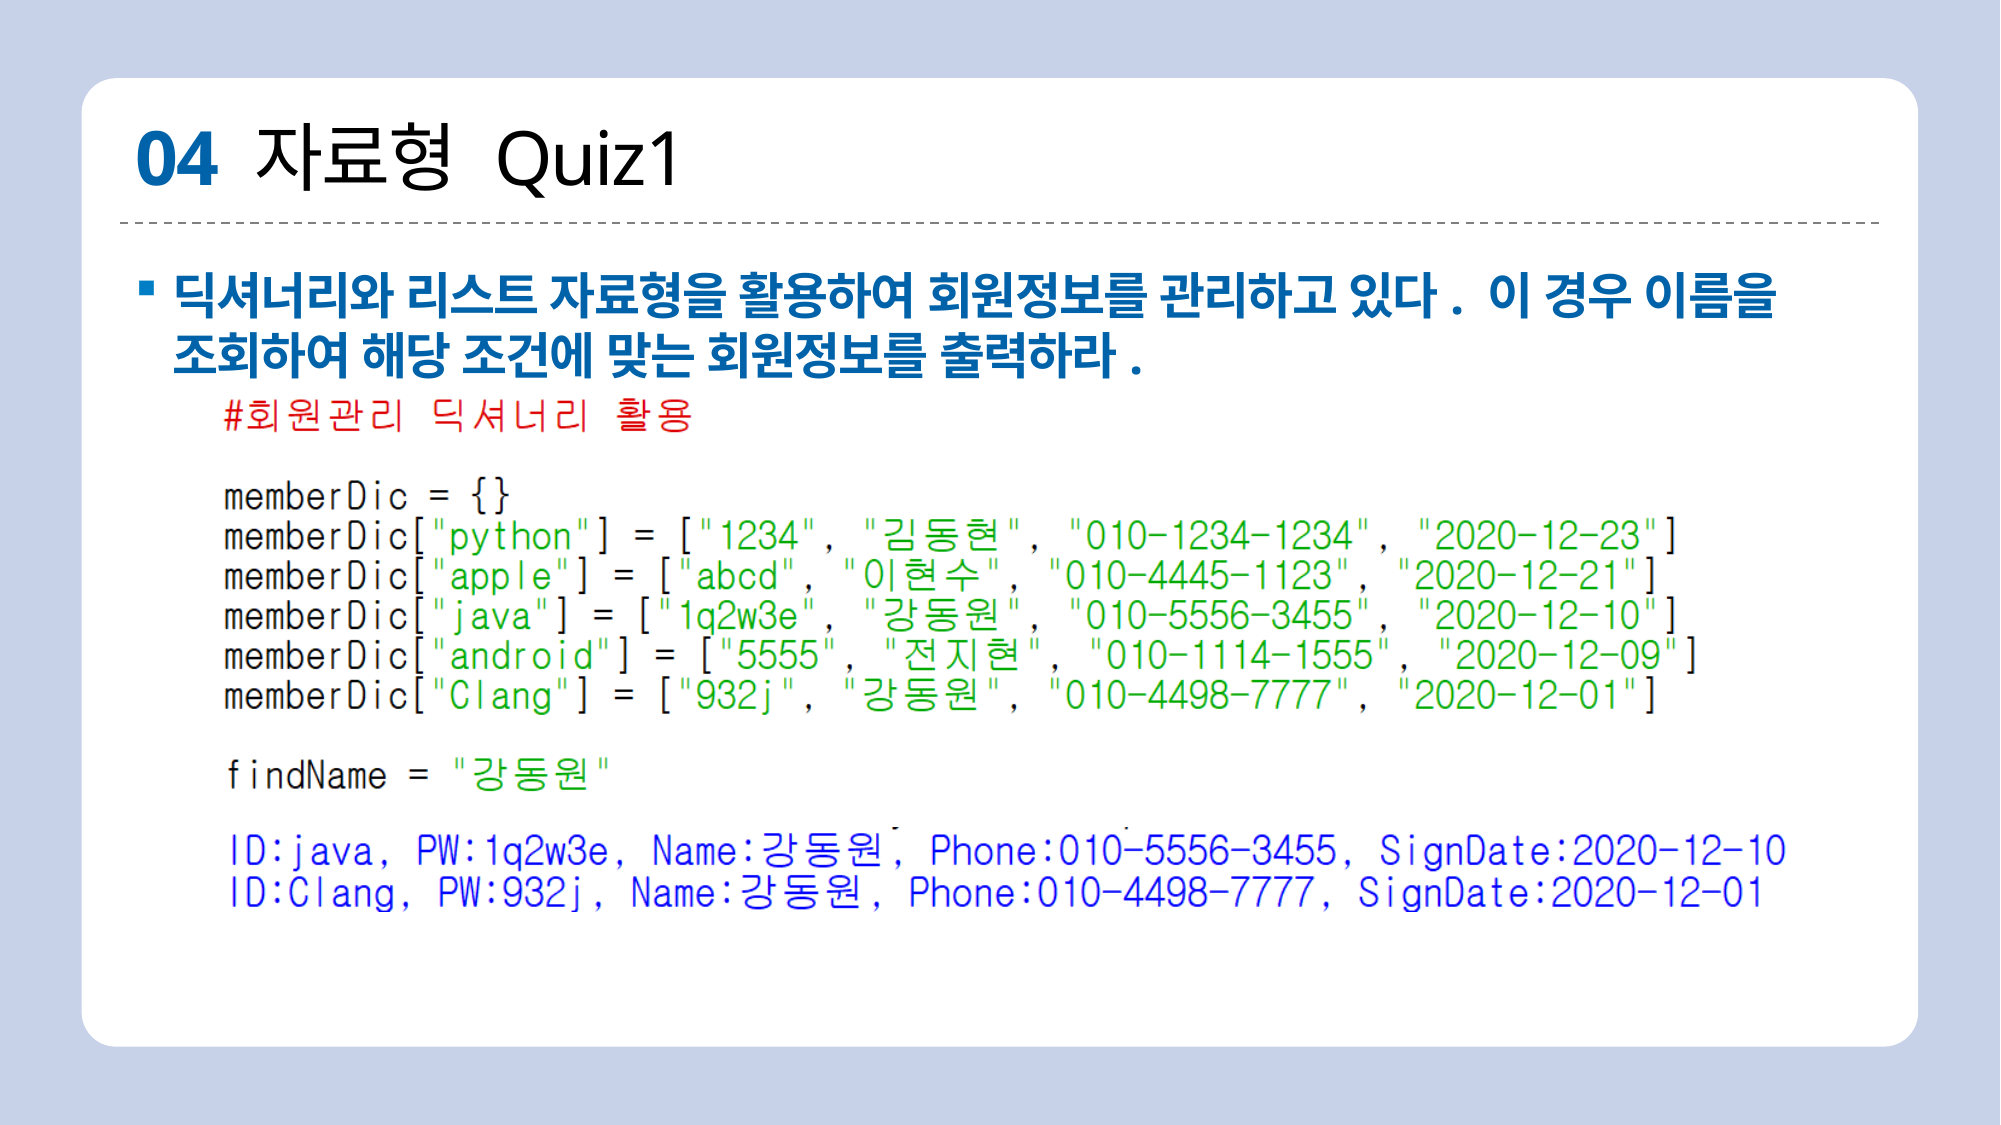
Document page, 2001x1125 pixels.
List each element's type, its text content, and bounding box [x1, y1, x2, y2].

list 딕셔너리와 리스트 자료형을 활용하여 회원정보를 관리하고 있다. 이 경우 이름을 조회하여 해당 조건에 맞는 회원정보를 출력하라. [120, 257, 1880, 1009]
picture [219, 396, 1812, 803]
title 04 자료형 Quiz1 [120, 109, 1880, 209]
picture [219, 827, 1793, 912]
